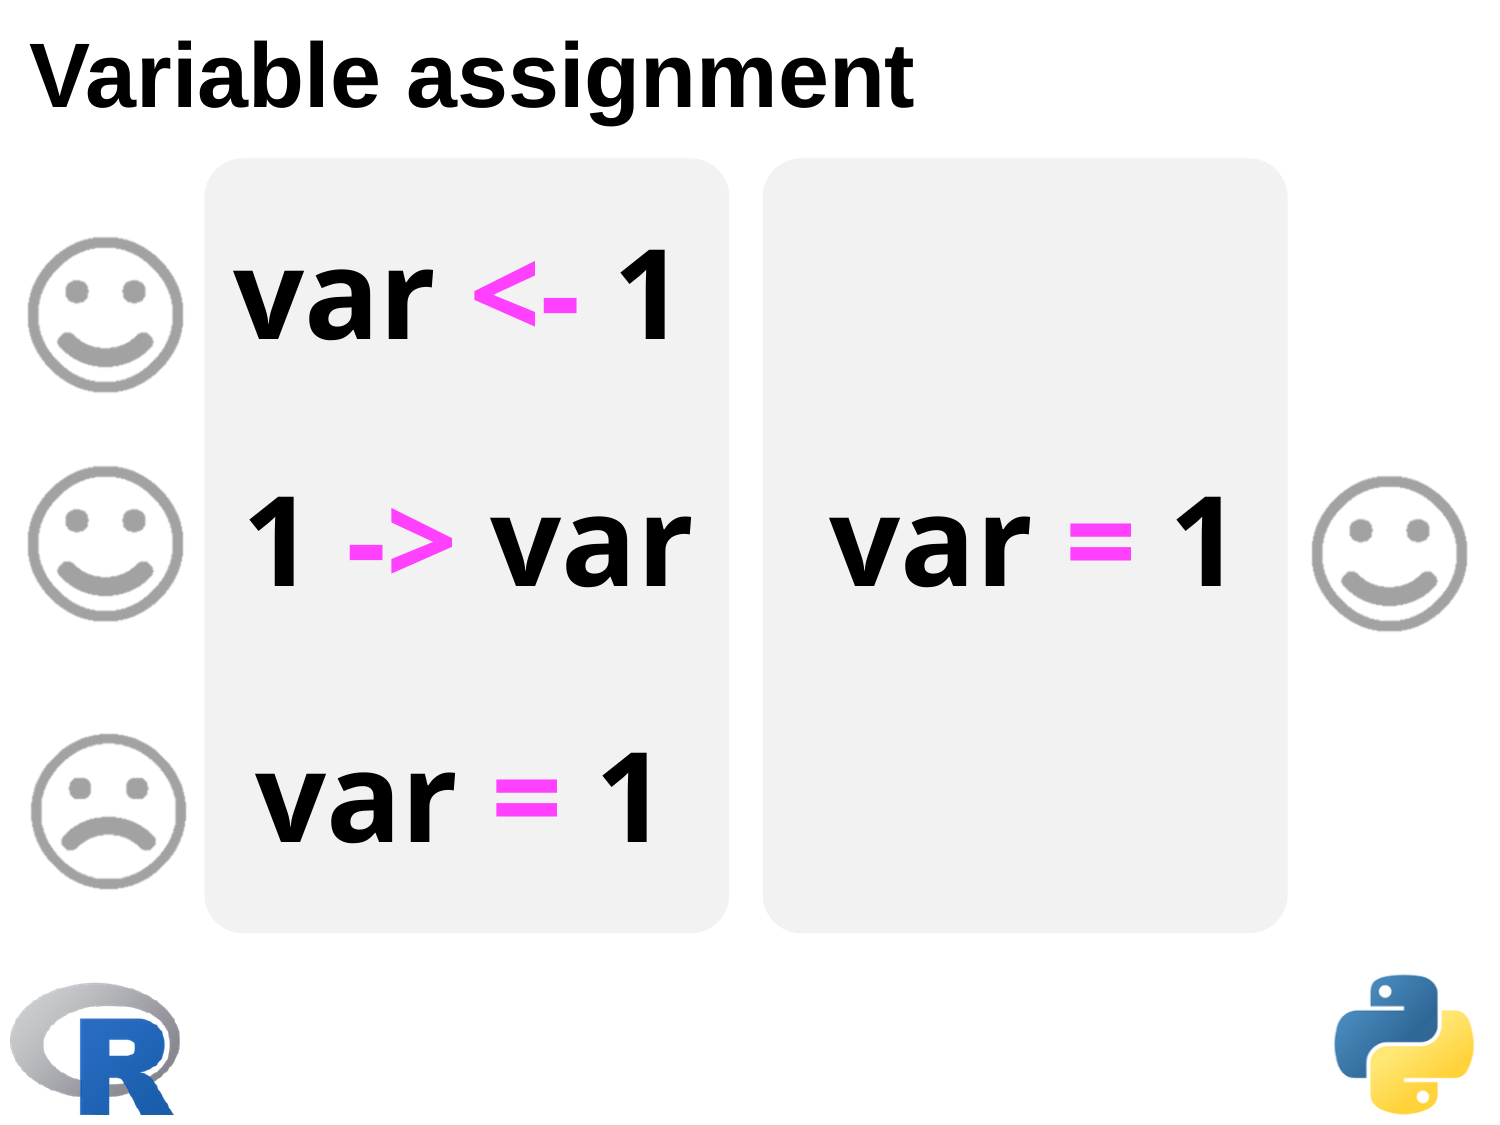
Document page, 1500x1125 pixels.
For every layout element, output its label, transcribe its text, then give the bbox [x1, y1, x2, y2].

picture [10, 982, 180, 1115]
picture [4, 204, 205, 410]
picture [1288, 442, 1489, 649]
text_box var <- 1 [218, 206, 700, 372]
text_box Variable assignment [14, 8, 932, 133]
text_box var = 1 [815, 453, 1256, 619]
picture [1315, 956, 1500, 1125]
text_box [761, 157, 1289, 935]
picture [4, 433, 205, 640]
text_box var = 1 [240, 710, 682, 875]
text_box 1 -> var [227, 453, 709, 619]
picture [3, 712, 208, 909]
text_box [203, 157, 731, 935]
